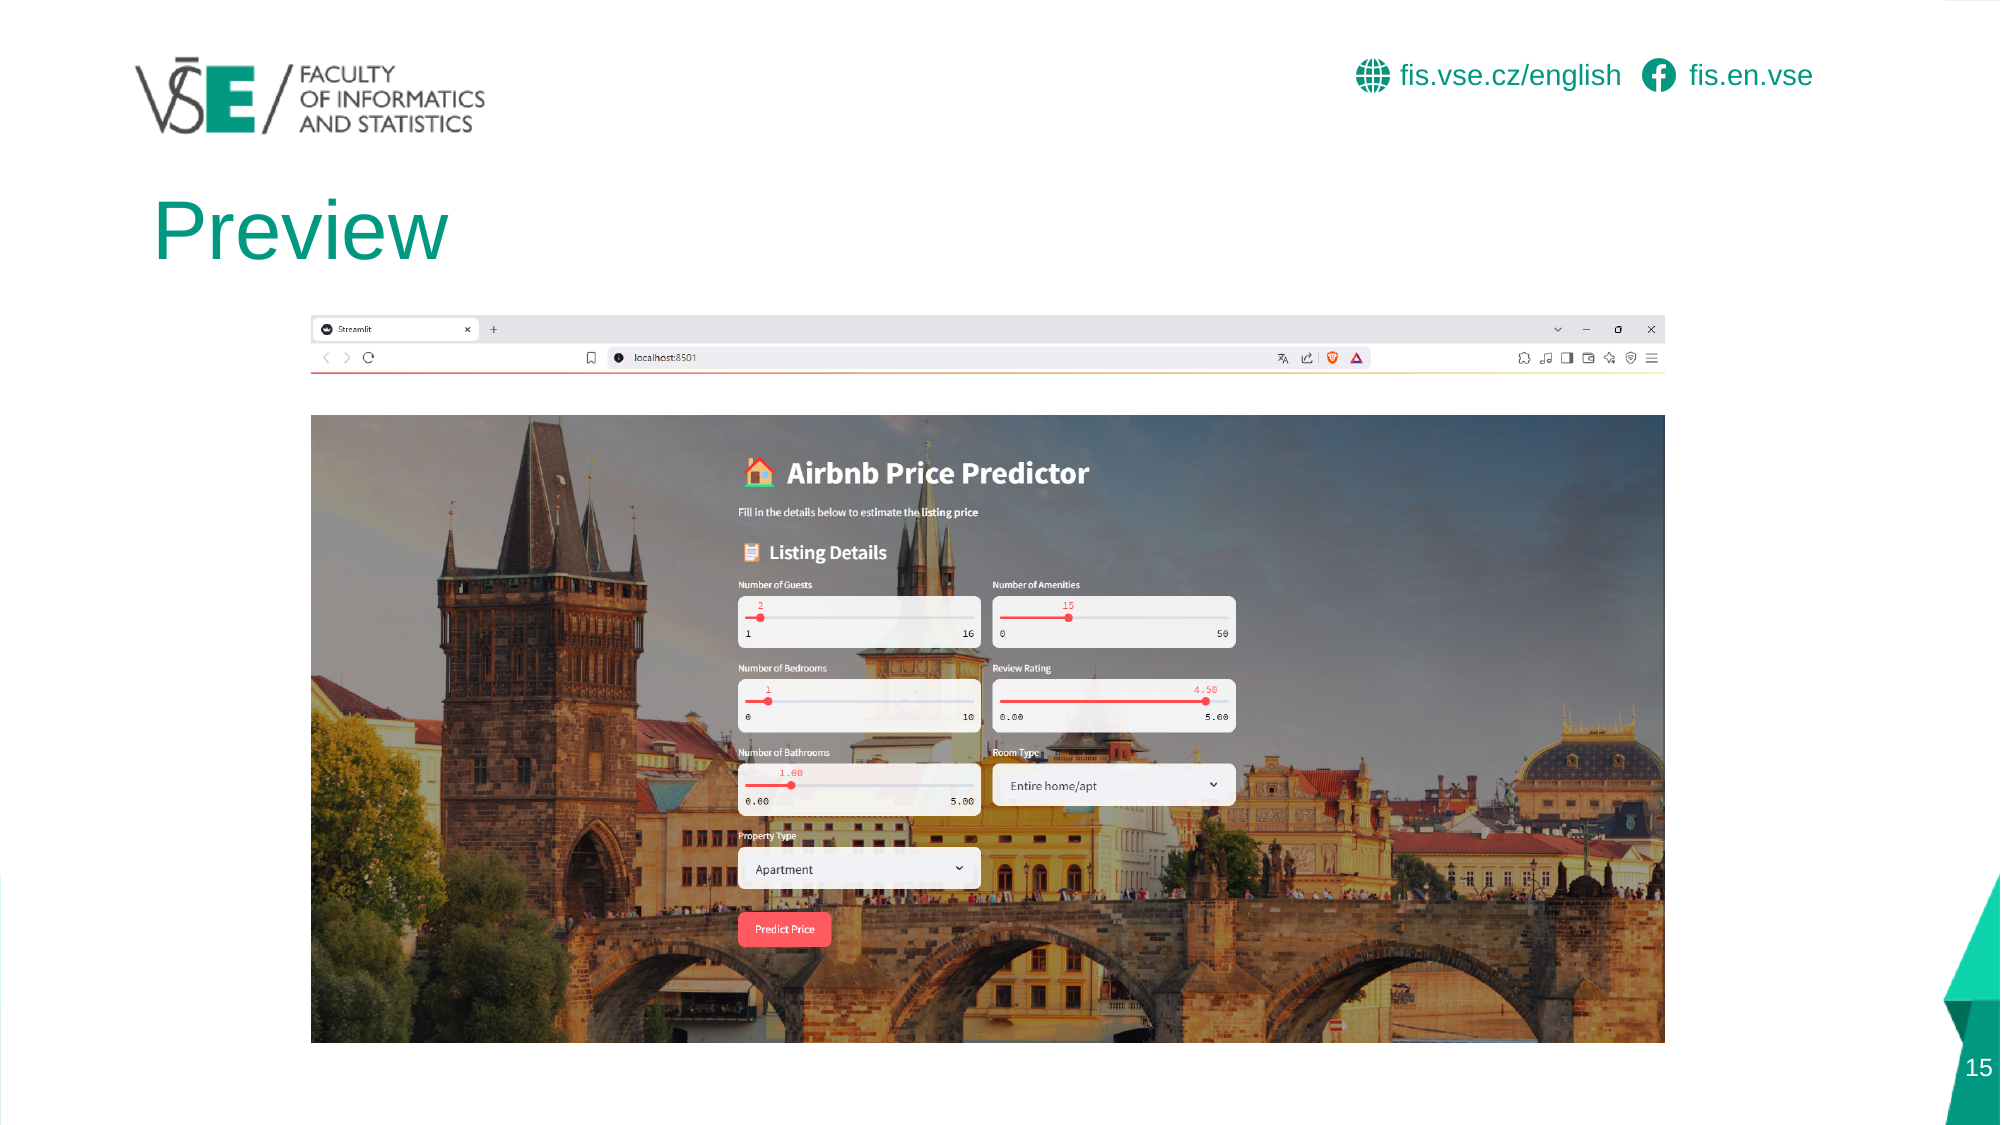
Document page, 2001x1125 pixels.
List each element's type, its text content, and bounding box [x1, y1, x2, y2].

picture [0, 0, 2000, 1125]
title Preview [137, 180, 1839, 294]
